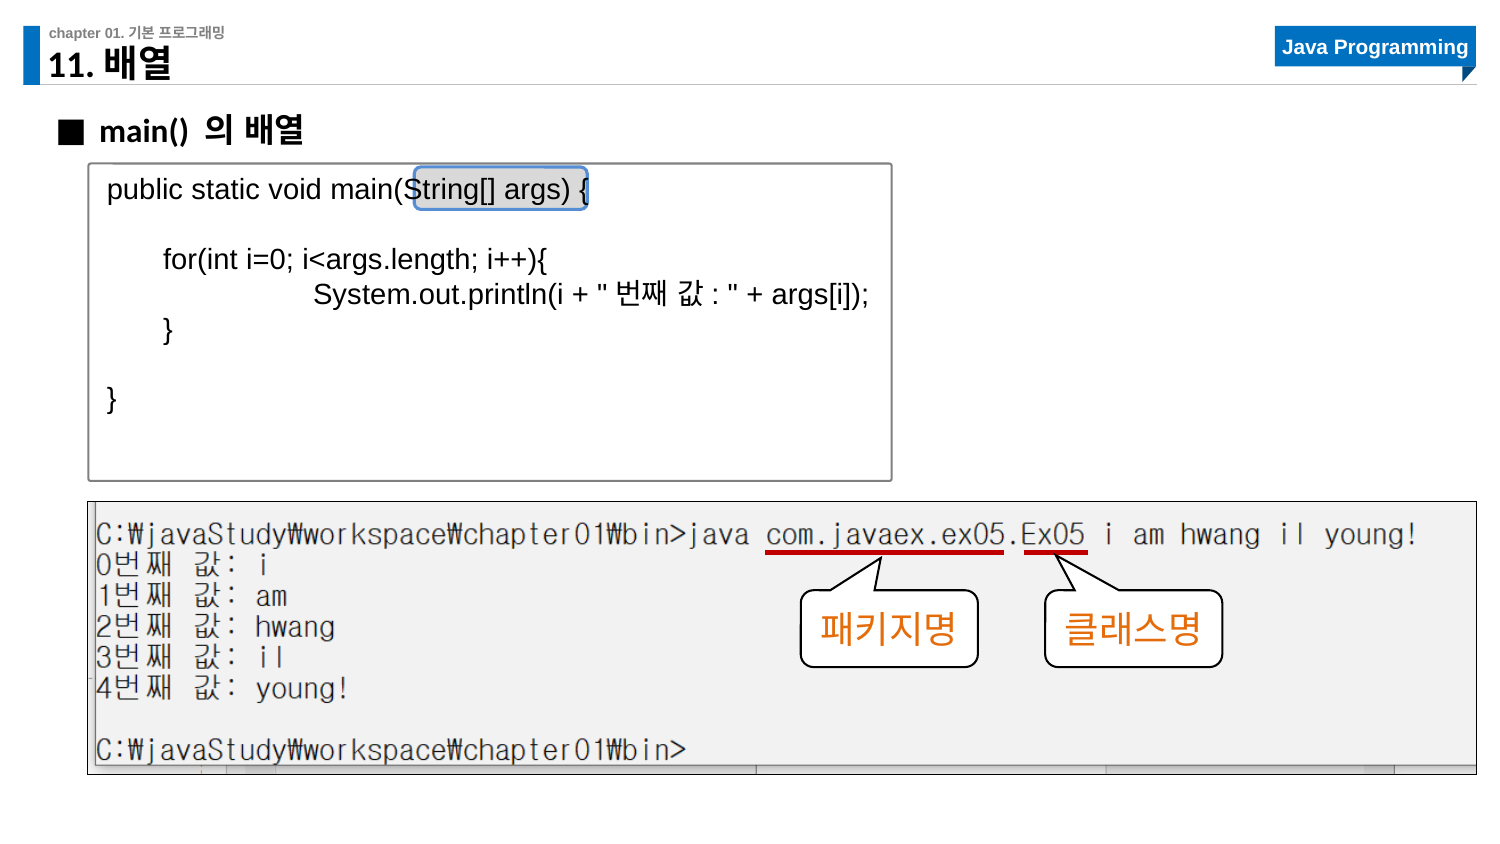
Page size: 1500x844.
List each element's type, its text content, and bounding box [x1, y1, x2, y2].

text_box public static void main(String[] args) { for(int i=0; i<args.length; i++){ System.out.println(i + "번째 값: " + args[i]); } } [87, 162, 893, 482]
title 11.배열 [47, 51, 542, 86]
list main() 의 배열 [55, 89, 1488, 140]
picture [87, 501, 1477, 775]
